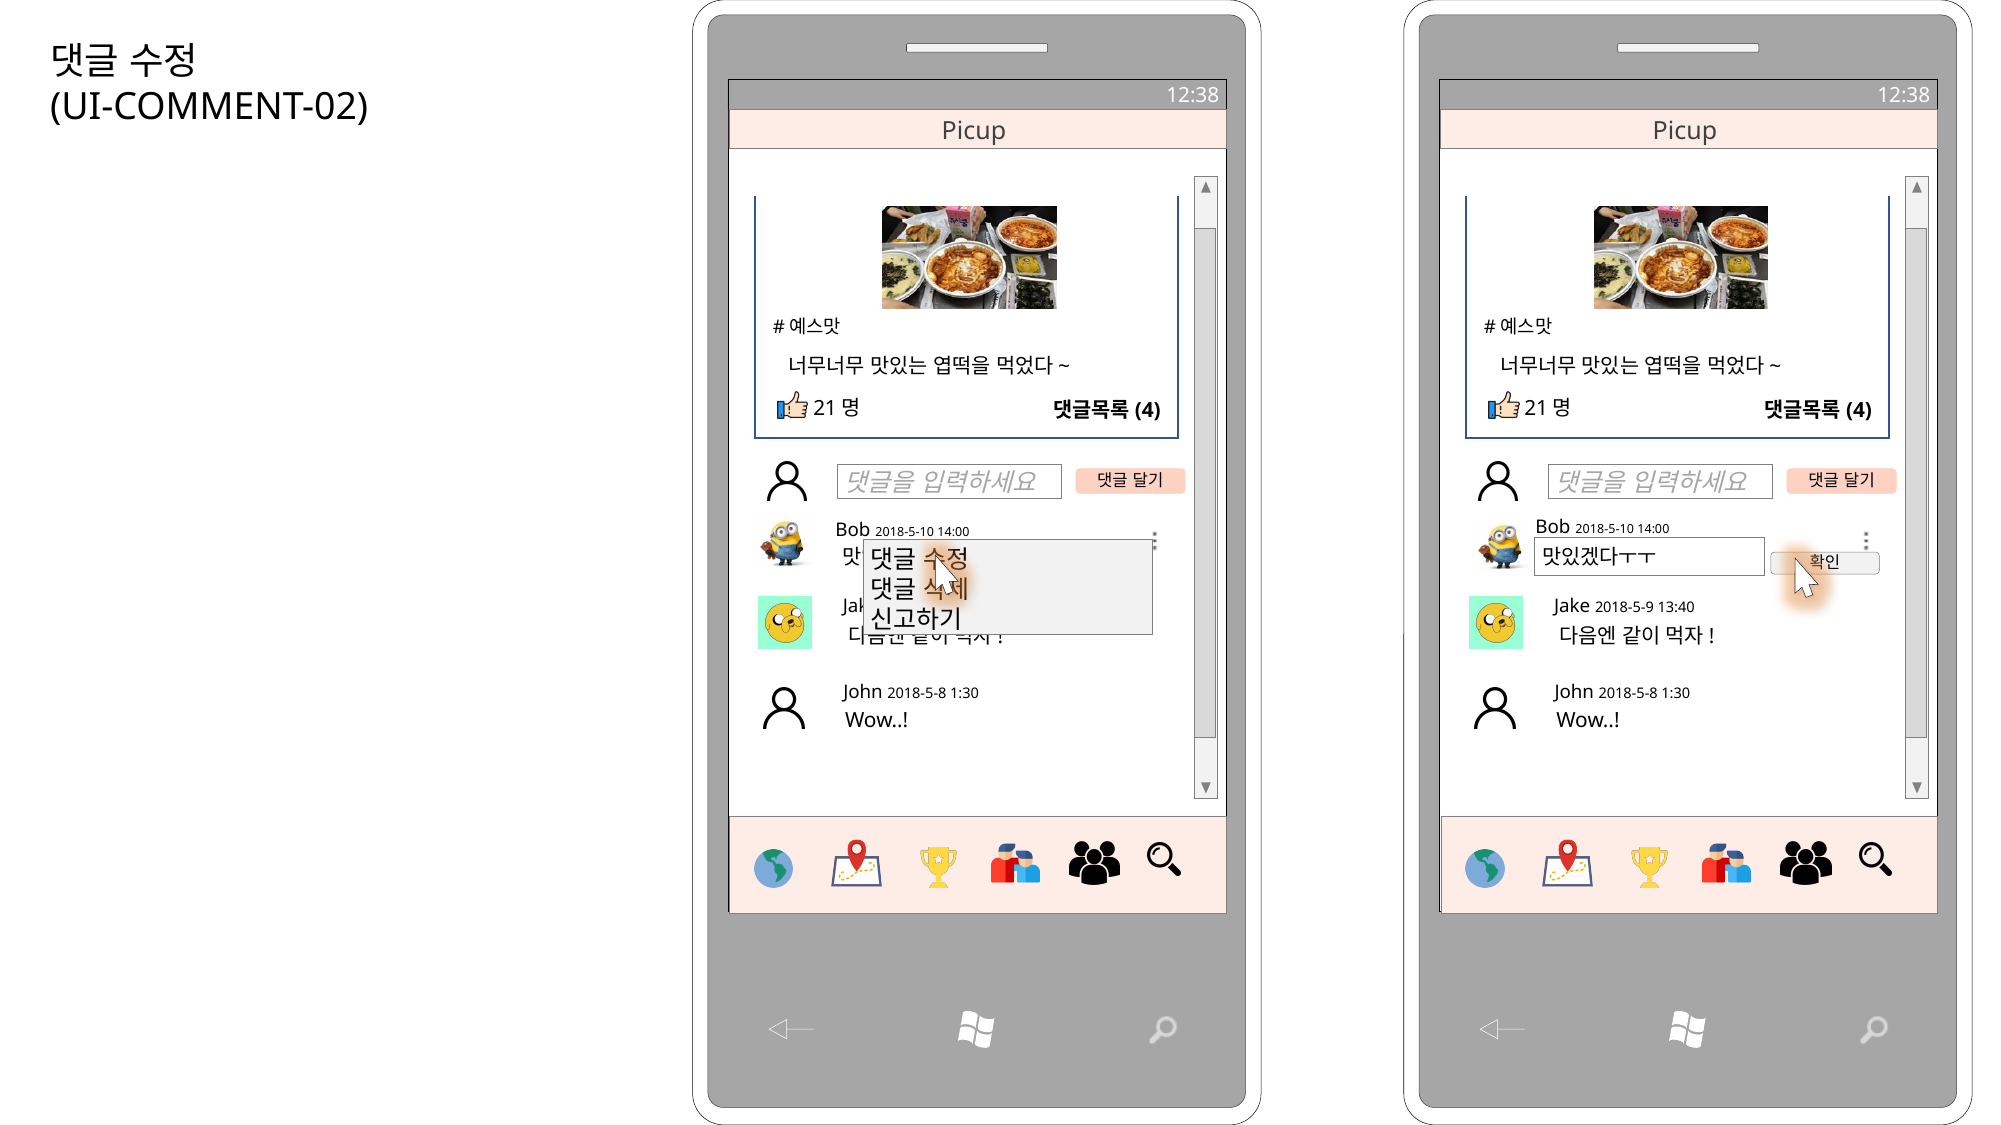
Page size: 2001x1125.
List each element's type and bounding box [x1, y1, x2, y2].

picture [1851, 520, 1882, 564]
picture [1465, 849, 1505, 888]
picture [918, 847, 959, 888]
picture [767, 461, 807, 501]
picture [1702, 839, 1751, 887]
picture [1859, 842, 1892, 876]
picture [1488, 389, 1520, 421]
picture [1140, 520, 1170, 564]
picture [753, 512, 817, 572]
picture [754, 849, 794, 888]
picture [1471, 516, 1535, 575]
picture [1593, 206, 1768, 309]
picture [763, 687, 805, 729]
picture [1147, 842, 1181, 876]
text_box [1403, 0, 1973, 1125]
text_box [692, 0, 1262, 1125]
picture [1469, 596, 1523, 649]
picture [777, 389, 808, 421]
picture [1542, 837, 1593, 889]
picture [1068, 837, 1120, 889]
picture [882, 206, 1057, 309]
picture [758, 596, 812, 649]
picture [1478, 461, 1518, 501]
text_box [35, 29, 384, 180]
picture [1474, 687, 1516, 729]
picture [831, 837, 882, 889]
picture [1780, 837, 1831, 889]
picture [1629, 847, 1670, 888]
picture [991, 839, 1040, 887]
